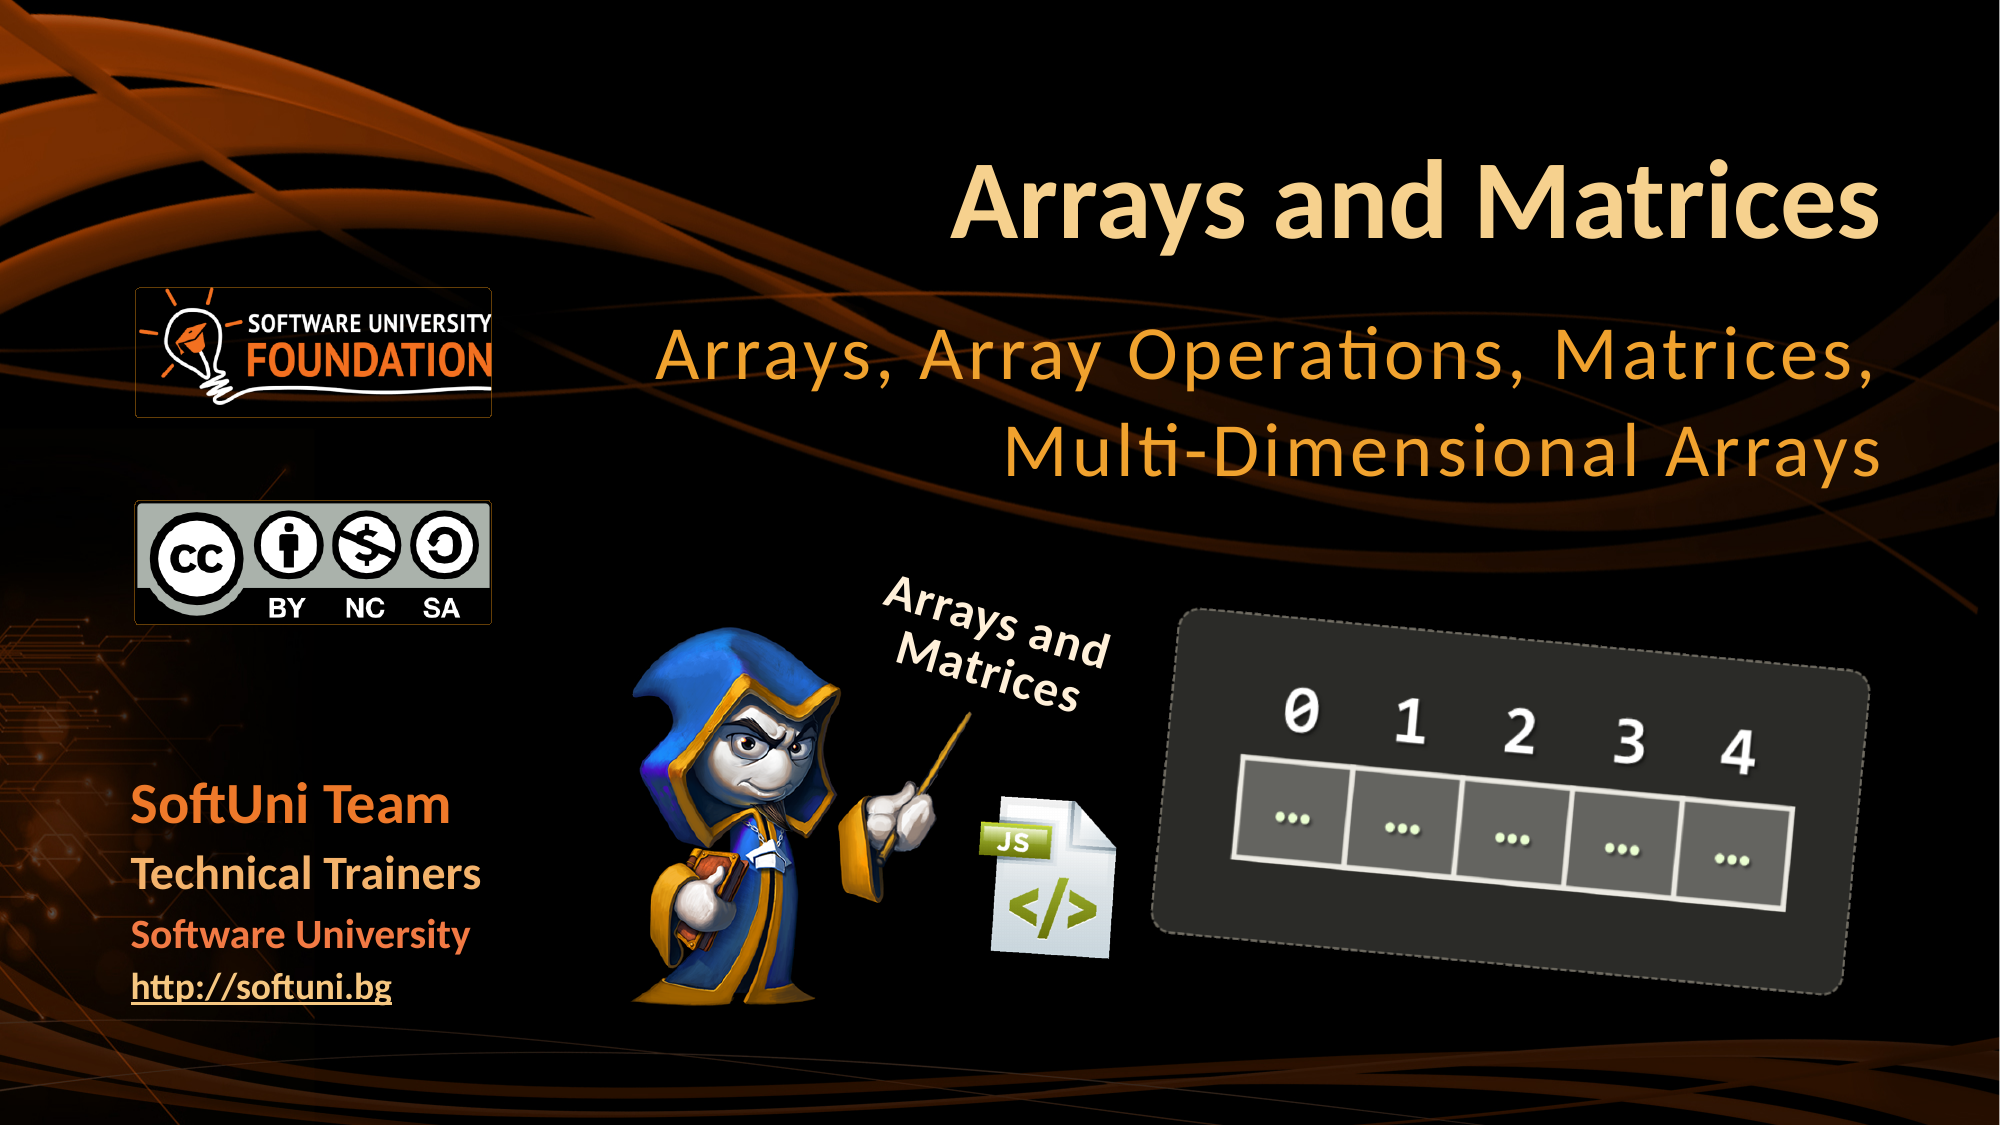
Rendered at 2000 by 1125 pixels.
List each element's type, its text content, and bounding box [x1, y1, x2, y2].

picture [0, 0, 2000, 1125]
list http://softuni.bg [124, 954, 648, 1013]
text_box Arrays and Matrices [860, 554, 1132, 740]
list SoftUni Team [124, 755, 624, 832]
subtitle Arrays, Array Operations, Matrices, Multi-Dimensional Arrays [549, 298, 1883, 493]
list Software University [124, 898, 624, 954]
title Arrays and Matrices [549, 106, 1883, 298]
list Technical Trainers [124, 832, 624, 898]
